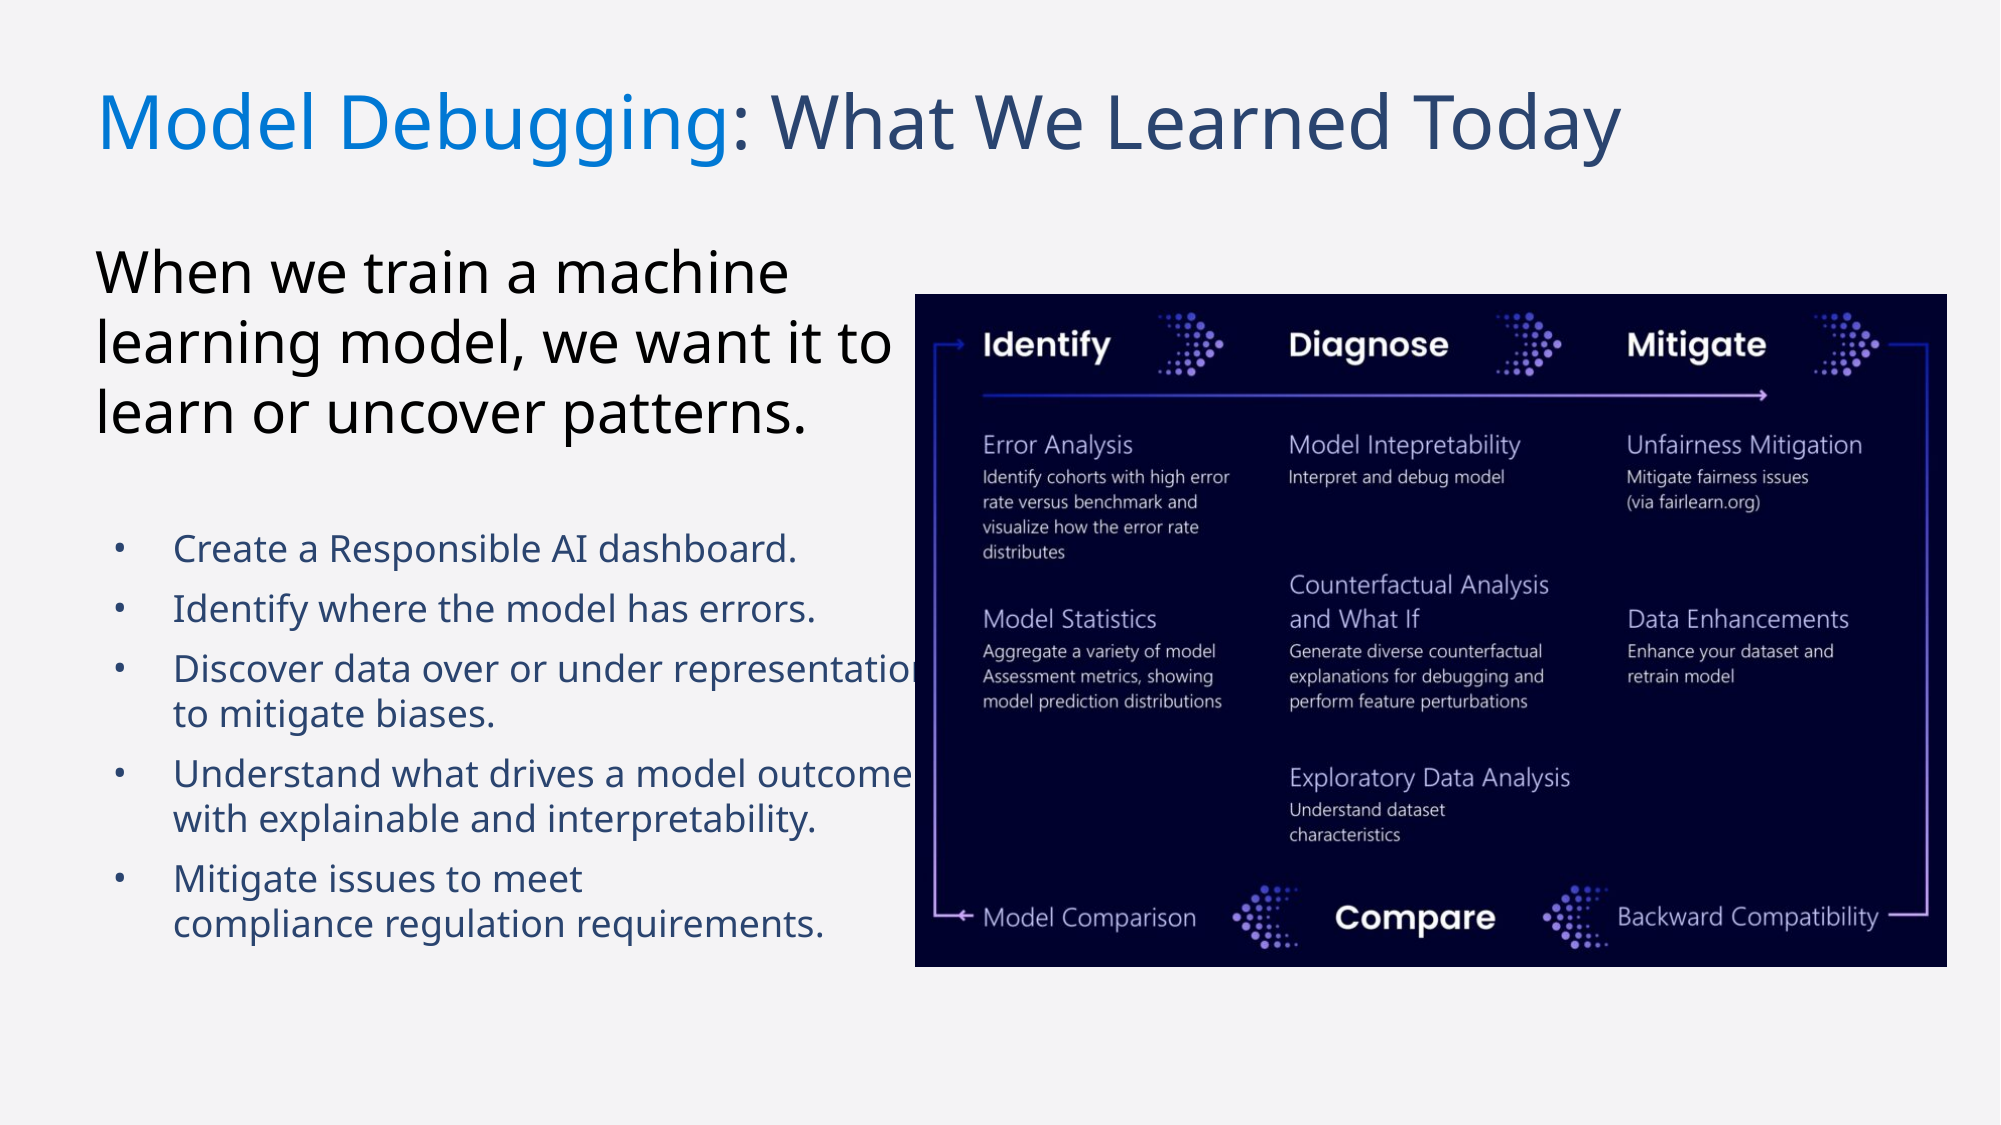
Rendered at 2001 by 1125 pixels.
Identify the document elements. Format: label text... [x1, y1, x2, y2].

list When we train a machine learning model, we want it to learn or uncover patterns. [95, 235, 1000, 509]
text_box Create a Responsible AI dashboard. Identify where the model has errors. Discover data over or under representation to mitigate biases. Understand what drives a model outcome with explainable and interpretability. Mitigate issues to meet compliance regulation requirements. [53, 509, 910, 961]
picture [915, 294, 1947, 968]
title Model Debugging: What We Learned Today [96, 75, 1904, 263]
